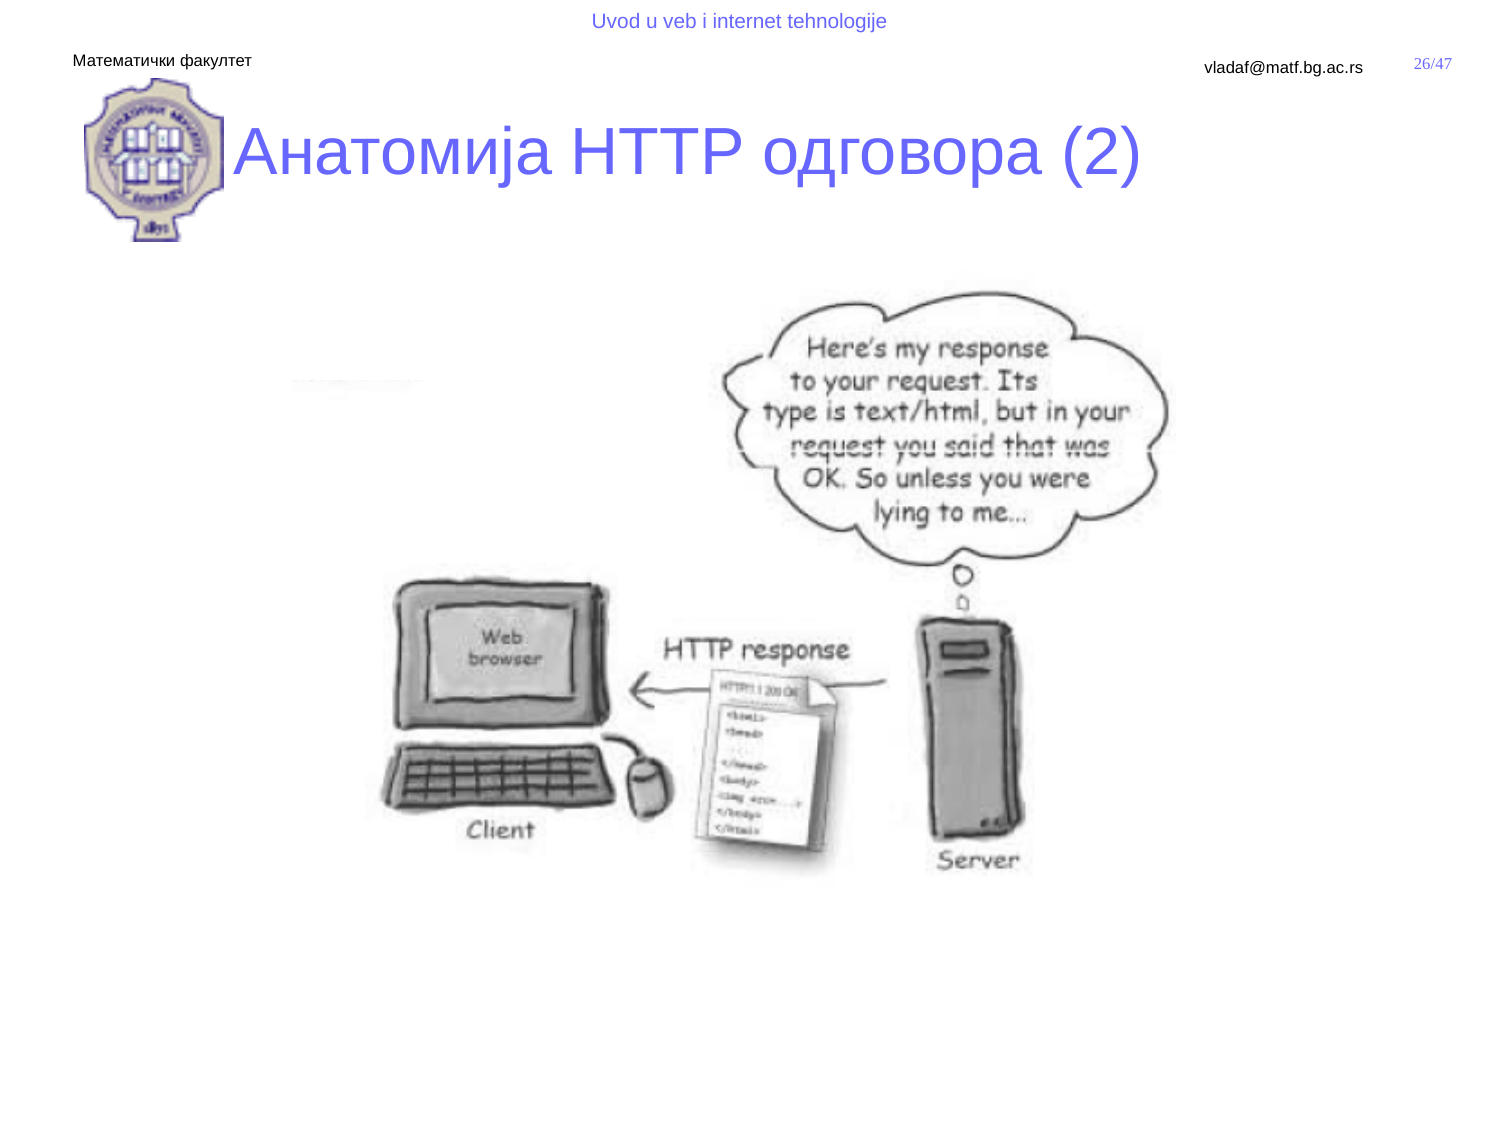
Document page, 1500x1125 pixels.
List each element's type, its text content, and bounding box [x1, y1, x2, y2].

picture [84, 78, 218, 242]
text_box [239, 219, 1176, 887]
title Анатомија HTTP одговора (2) [218, 54, 1483, 243]
